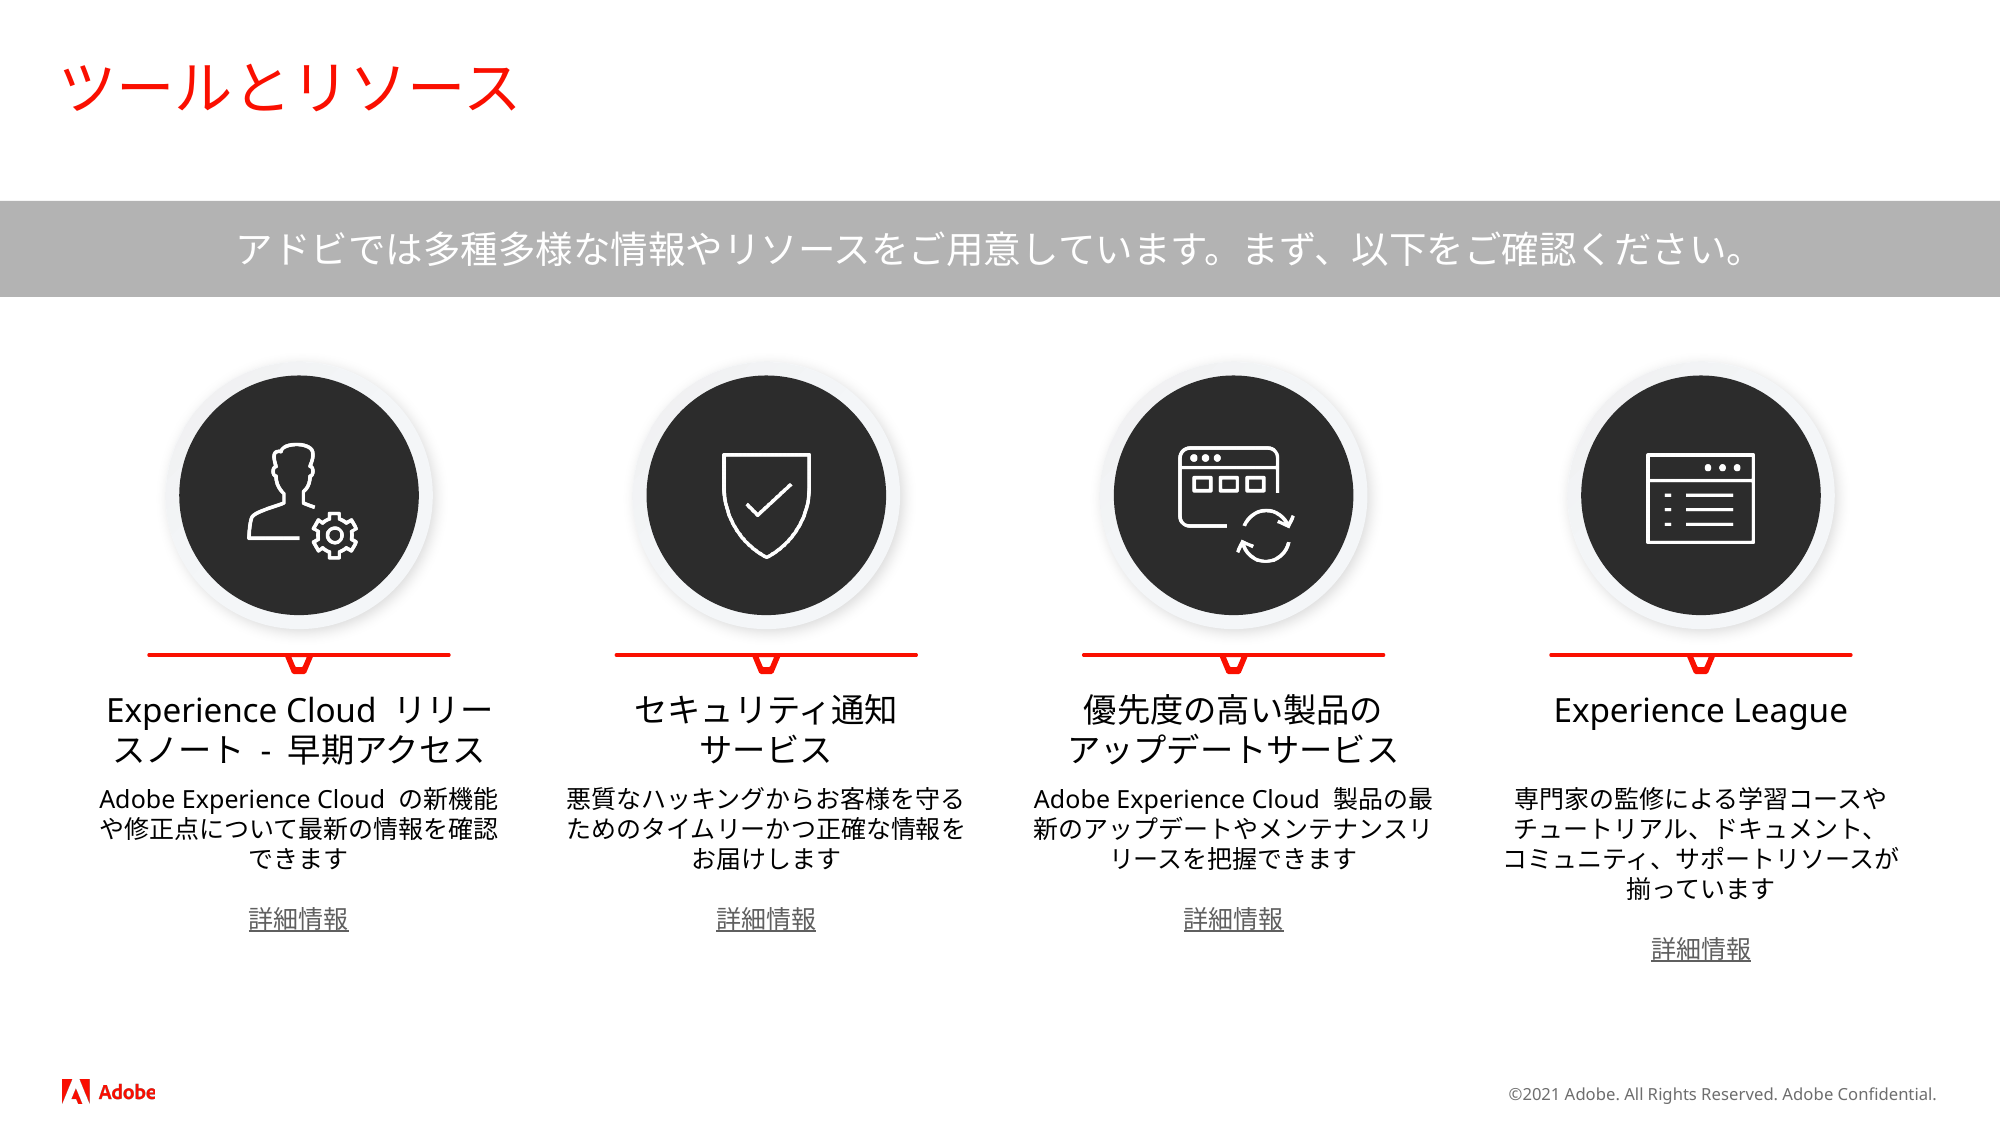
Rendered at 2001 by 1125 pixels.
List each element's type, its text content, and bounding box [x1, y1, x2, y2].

picture [1646, 453, 1755, 544]
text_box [1099, 361, 1368, 630]
text_box Experience Cloud リリースノート - 早期アクセス [77, 682, 521, 777]
text_box Adobe Experience Cloud 製品の最新のアップデートやメンテナンスリリースを把握できます 詳細情報 [1012, 777, 1456, 948]
picture [1178, 446, 1295, 563]
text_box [632, 361, 901, 630]
text_box [1685, 656, 1717, 676]
picture [722, 453, 811, 559]
title ツールとリソース [51, 51, 1940, 158]
text_box Adobe Experience Cloud の新機能や修正点について最新の情報を確認できます 詳細情報 [77, 777, 521, 948]
text_box 優先度の高い製品の アップデートサービス [1012, 682, 1456, 777]
text_box 専門家の監修による学習コースやチュートリアル、ドキュメント、 コミュニティ、サポートリソースが揃っています 詳細情報 [1479, 776, 1923, 978]
text_box [283, 656, 315, 676]
text_box [751, 656, 782, 676]
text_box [165, 361, 433, 630]
text_box [1218, 656, 1249, 676]
text_box セキュリティ通知 サービス [544, 682, 988, 777]
text_box Experience League [1479, 682, 1923, 737]
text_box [1567, 361, 1835, 630]
picture [247, 442, 358, 560]
text_box 悪質なハッキングからお客様を守るためのタイムリーかつ正確な情報をお届けします 詳細情報 [544, 777, 988, 948]
text_box アドビでは多種多様な情報やリソースをご用意しています。まず、以下をご確認ください。 [0, 200, 2000, 298]
